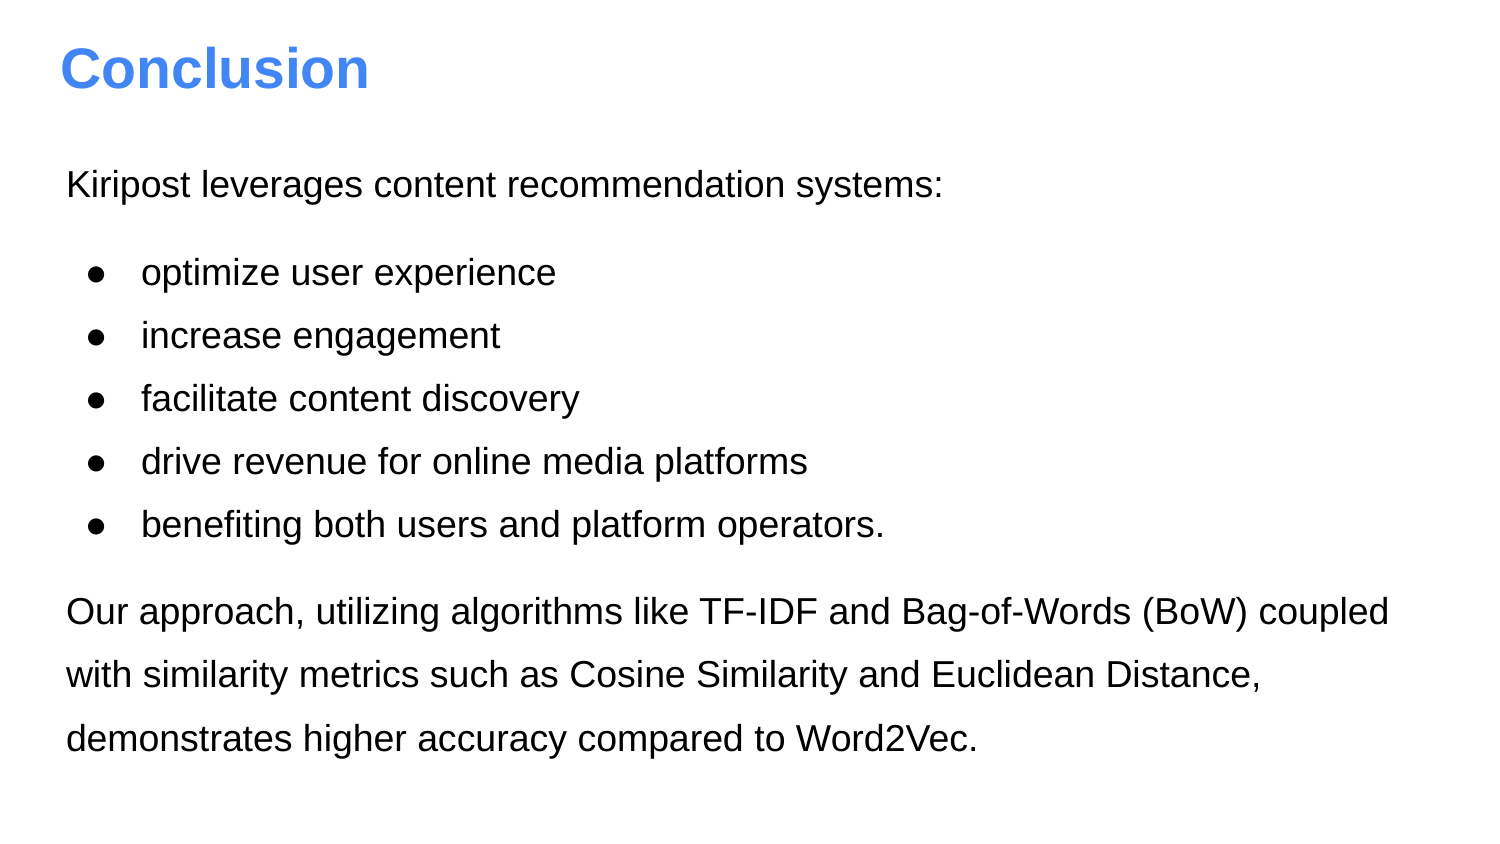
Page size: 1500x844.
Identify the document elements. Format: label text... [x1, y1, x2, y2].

title Conclusion [45, 21, 1444, 116]
list Kiripost leverages content recommendation systems: optimize user experience increase engagement facilitate content discovery drive revenue for online media platforms benefiting both users and platform operators. Our approach, utilizing algorithms like TF-IDF and Bag-of-Words (BoW) coupled with similarity metrics such as Cosine Similarity and Euclidean Distance, demonstrates higher accuracy compared to Word2Vec. [51, 127, 1449, 794]
